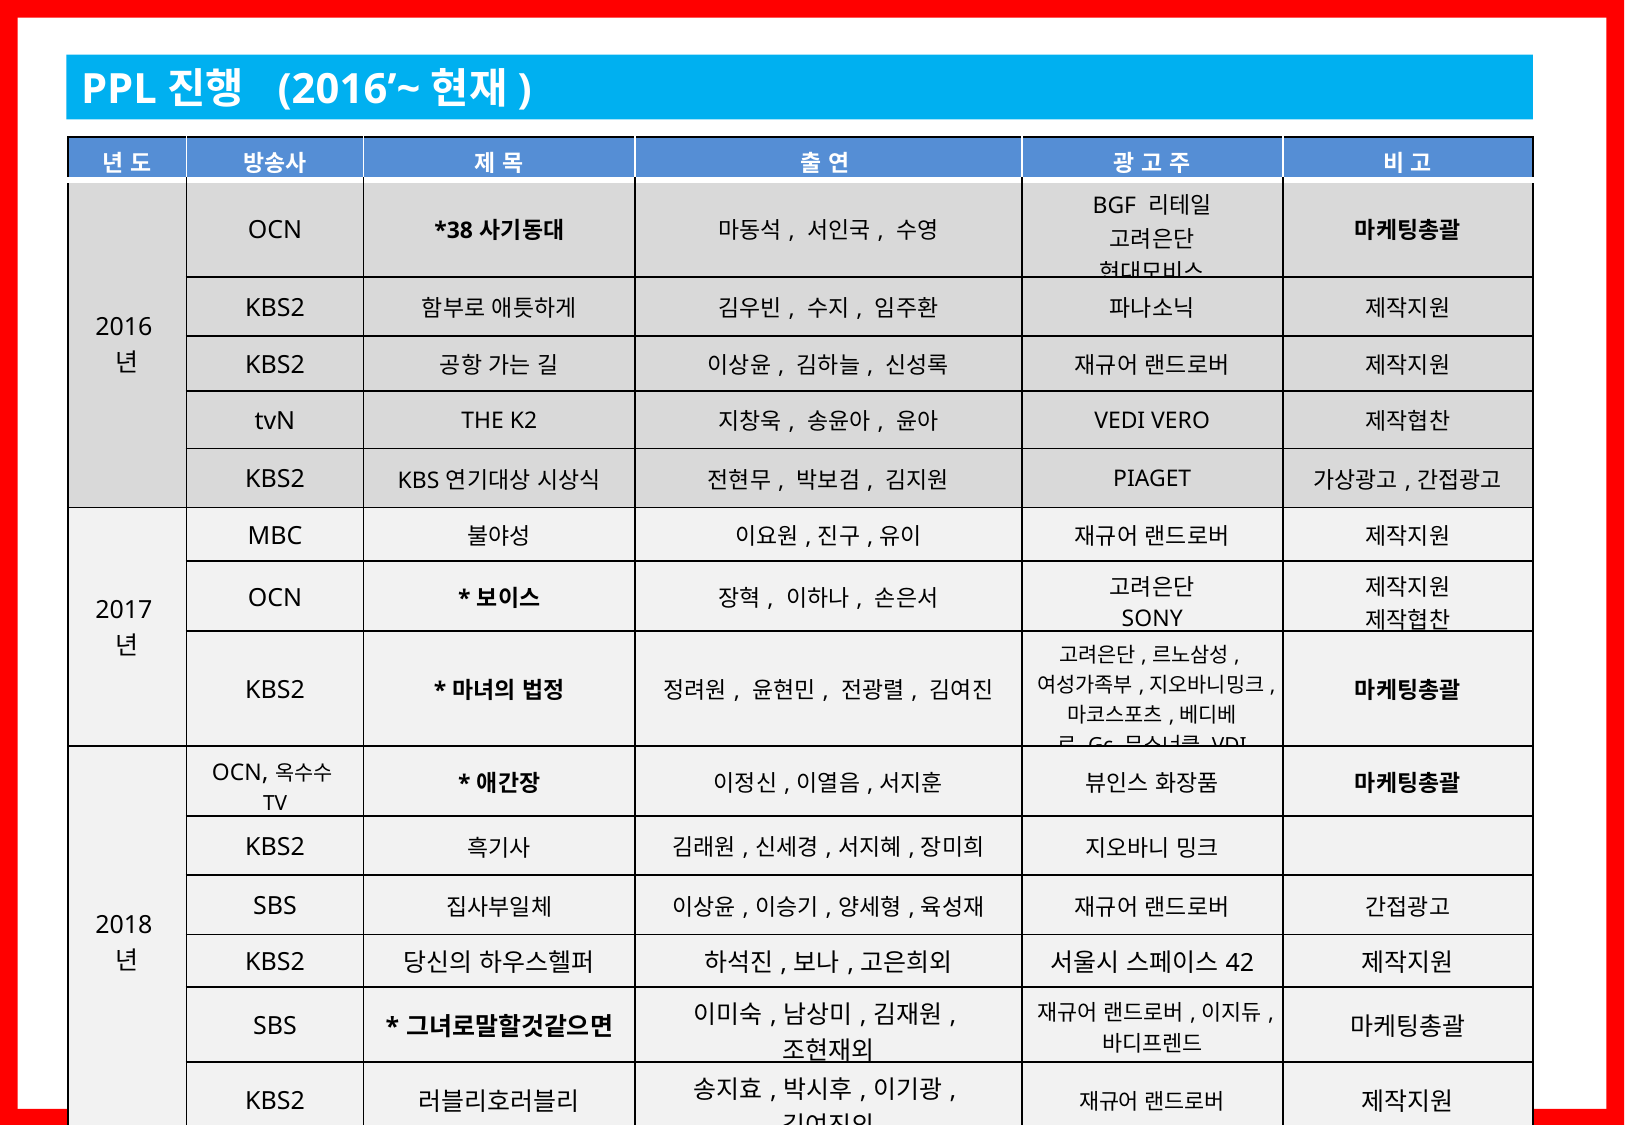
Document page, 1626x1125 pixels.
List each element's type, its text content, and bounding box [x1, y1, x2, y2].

text_box PPL진행 (2016’~현재) [66, 54, 1533, 120]
table_cell SBS [187, 876, 363, 934]
table_cell 당신의 하우스헬퍼 [364, 935, 634, 986]
table_cell 재규어 랜드로버 [1023, 1063, 1282, 1125]
table_cell 제작지원 [1284, 508, 1532, 560]
table_cell *38사기동대 [364, 183, 634, 276]
table_cell 러블리호러블리 [364, 1063, 634, 1125]
table_cell 마케팅총괄 [1284, 632, 1532, 745]
table_header 제 목 [364, 138, 634, 177]
table_cell SBS [187, 988, 363, 1061]
table_header 방송사 [187, 138, 363, 177]
table_cell 제작지원 [1284, 278, 1532, 335]
table_cell MBC [187, 508, 363, 560]
table_cell 서울시 스페이스42 [1023, 935, 1282, 986]
table_cell 재규어 랜드로버 [1023, 508, 1282, 560]
table_cell BGF 리테일 고려은단 현대모비스 [1023, 183, 1282, 276]
table_cell KBS2 [187, 278, 363, 335]
table_cell *보이스 [364, 562, 634, 630]
table_header 광 고 주 [1023, 138, 1282, 177]
table_cell 재규어 랜드로버 [1023, 876, 1282, 934]
table_cell 하석진,보나,고은희외 [636, 935, 1021, 986]
table_cell 김우빈, 수지, 임주환 [636, 278, 1021, 335]
table_cell 제작지원 제작협찬 [1284, 562, 1532, 630]
table_cell KBS2 [187, 632, 363, 745]
table_cell 재규어 랜드로버,이지듀,바디프렌드 [1023, 988, 1282, 1061]
table_cell KBS2 [187, 449, 363, 507]
table_cell 함부로 애틋하게 [364, 278, 634, 335]
table_cell 집사부일체 [364, 876, 634, 934]
table_cell 이상윤,이승기,양세형,육성재 [636, 876, 1021, 934]
table_header 비 고 [1284, 138, 1532, 177]
table_cell 송지효,박시후,이기광,김여진외 [636, 1063, 1021, 1125]
table_cell 지오바니 밍크 [1023, 817, 1282, 874]
table_cell THE K2 [364, 392, 634, 448]
table_cell 이정신,이열음,서지훈 [636, 747, 1021, 815]
table_cell 김래원,신세경,서지혜,장미희 [636, 817, 1021, 874]
table_cell tvN [187, 392, 363, 448]
table_cell 마케팅총괄 [1284, 747, 1532, 815]
table_cell 마케팅총괄 [1284, 988, 1532, 1061]
table_cell 제작지원 [1284, 1063, 1532, 1125]
table_cell KBS2 [187, 1063, 363, 1125]
table_cell KBS연기대상 시상식 [364, 449, 634, 507]
table_cell 고려은단,르노삼성,여성가족부,지오바니밍크,마코스포츠,베디베로,Gc,무스너클,VDI [1023, 632, 1282, 745]
table_cell [1284, 817, 1532, 874]
table_cell 흑기사 [364, 817, 634, 874]
table_cell 2017년 [69, 508, 186, 745]
table_cell 마케팅총괄 [1284, 183, 1532, 276]
table_cell *그녀로말할것같으면 [364, 988, 634, 1061]
table_cell *마녀의 법정 [364, 632, 634, 745]
table_cell 간접광고 [1284, 876, 1532, 934]
table_cell *애간장 [364, 747, 634, 815]
table_cell 고려은단 SONY [1023, 562, 1282, 630]
table_cell 공항 가는 길 [364, 337, 634, 390]
table_cell 이상윤, 김하늘, 신성록 [636, 337, 1021, 390]
table_cell 불야성 [364, 508, 634, 560]
table_cell OCN [187, 562, 363, 630]
table_cell 지창욱, 송윤아, 윤아 [636, 392, 1021, 448]
table_cell VEDI VERO [1023, 392, 1282, 448]
table_cell 재규어 랜드로버 [1023, 337, 1282, 390]
table_cell 마동석, 서인국, 수영 [636, 183, 1021, 276]
table_cell 가상광고,간접광고 [1284, 449, 1532, 507]
table_cell 제작지원 [1284, 935, 1532, 986]
table_cell 2018년 [69, 747, 186, 1125]
table_cell 전현무, 박보검, 김지원 [636, 449, 1021, 507]
table_cell 파나소닉 [1023, 278, 1282, 335]
table_header 출 연 [636, 138, 1021, 177]
table_cell KBS2 [187, 935, 363, 986]
table_cell OCN [187, 183, 363, 276]
table_cell 장혁, 이하나, 손은서 [636, 562, 1021, 630]
table_header 년 도 [69, 138, 186, 177]
table_cell OCN,옥수수TV [187, 747, 363, 815]
table_cell 뷰인스 화장품 [1023, 747, 1282, 815]
table_cell 제작지원 [1284, 337, 1532, 390]
table_cell PIAGET [1023, 449, 1282, 507]
table_cell KBS2 [187, 817, 363, 874]
table_cell KBS2 [187, 337, 363, 390]
table_cell 이요원,진구,유이 [636, 508, 1021, 560]
table_cell 정려원, 윤현민, 전광렬, 김여진 [636, 632, 1021, 745]
table_cell 이미숙,남상미,김재원,조현재외 [636, 988, 1021, 1061]
table_cell 2016년 [69, 183, 186, 507]
table_cell 제작협찬 [1284, 392, 1532, 448]
